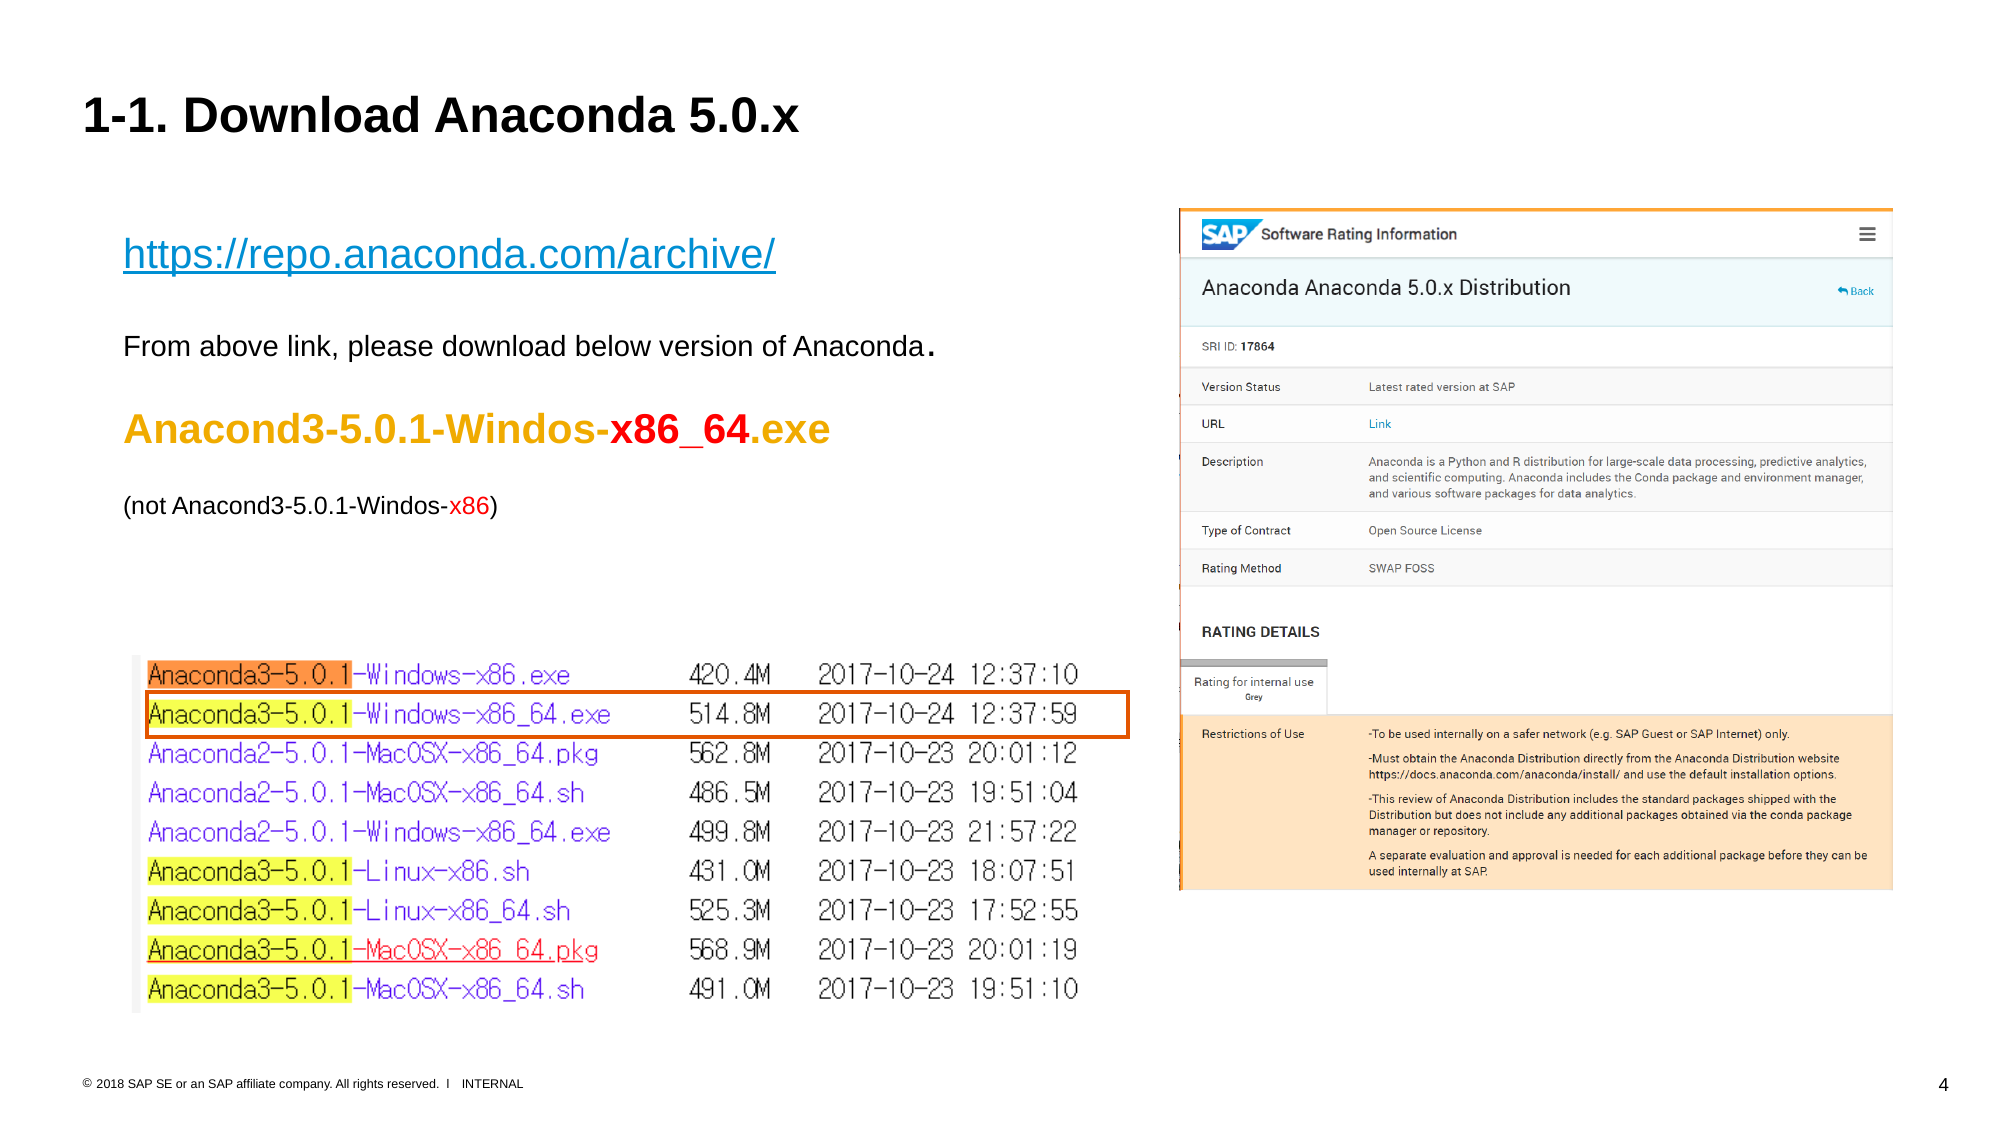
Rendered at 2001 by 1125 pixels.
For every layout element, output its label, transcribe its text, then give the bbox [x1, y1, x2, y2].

picture [131, 655, 1114, 1013]
picture [1179, 207, 1893, 891]
text_box [1119, 691, 1128, 737]
text_box https://repo.anaconda.com/archive/ From above link, please download below version of Anaconda. Anacond3-5.0.1-Windos-x86_64.exe (not Anacond3-5.0.1-Windos-x86) [108, 219, 1944, 994]
title 1-1. Download Anaconda 5.0.x [82, 82, 1918, 144]
